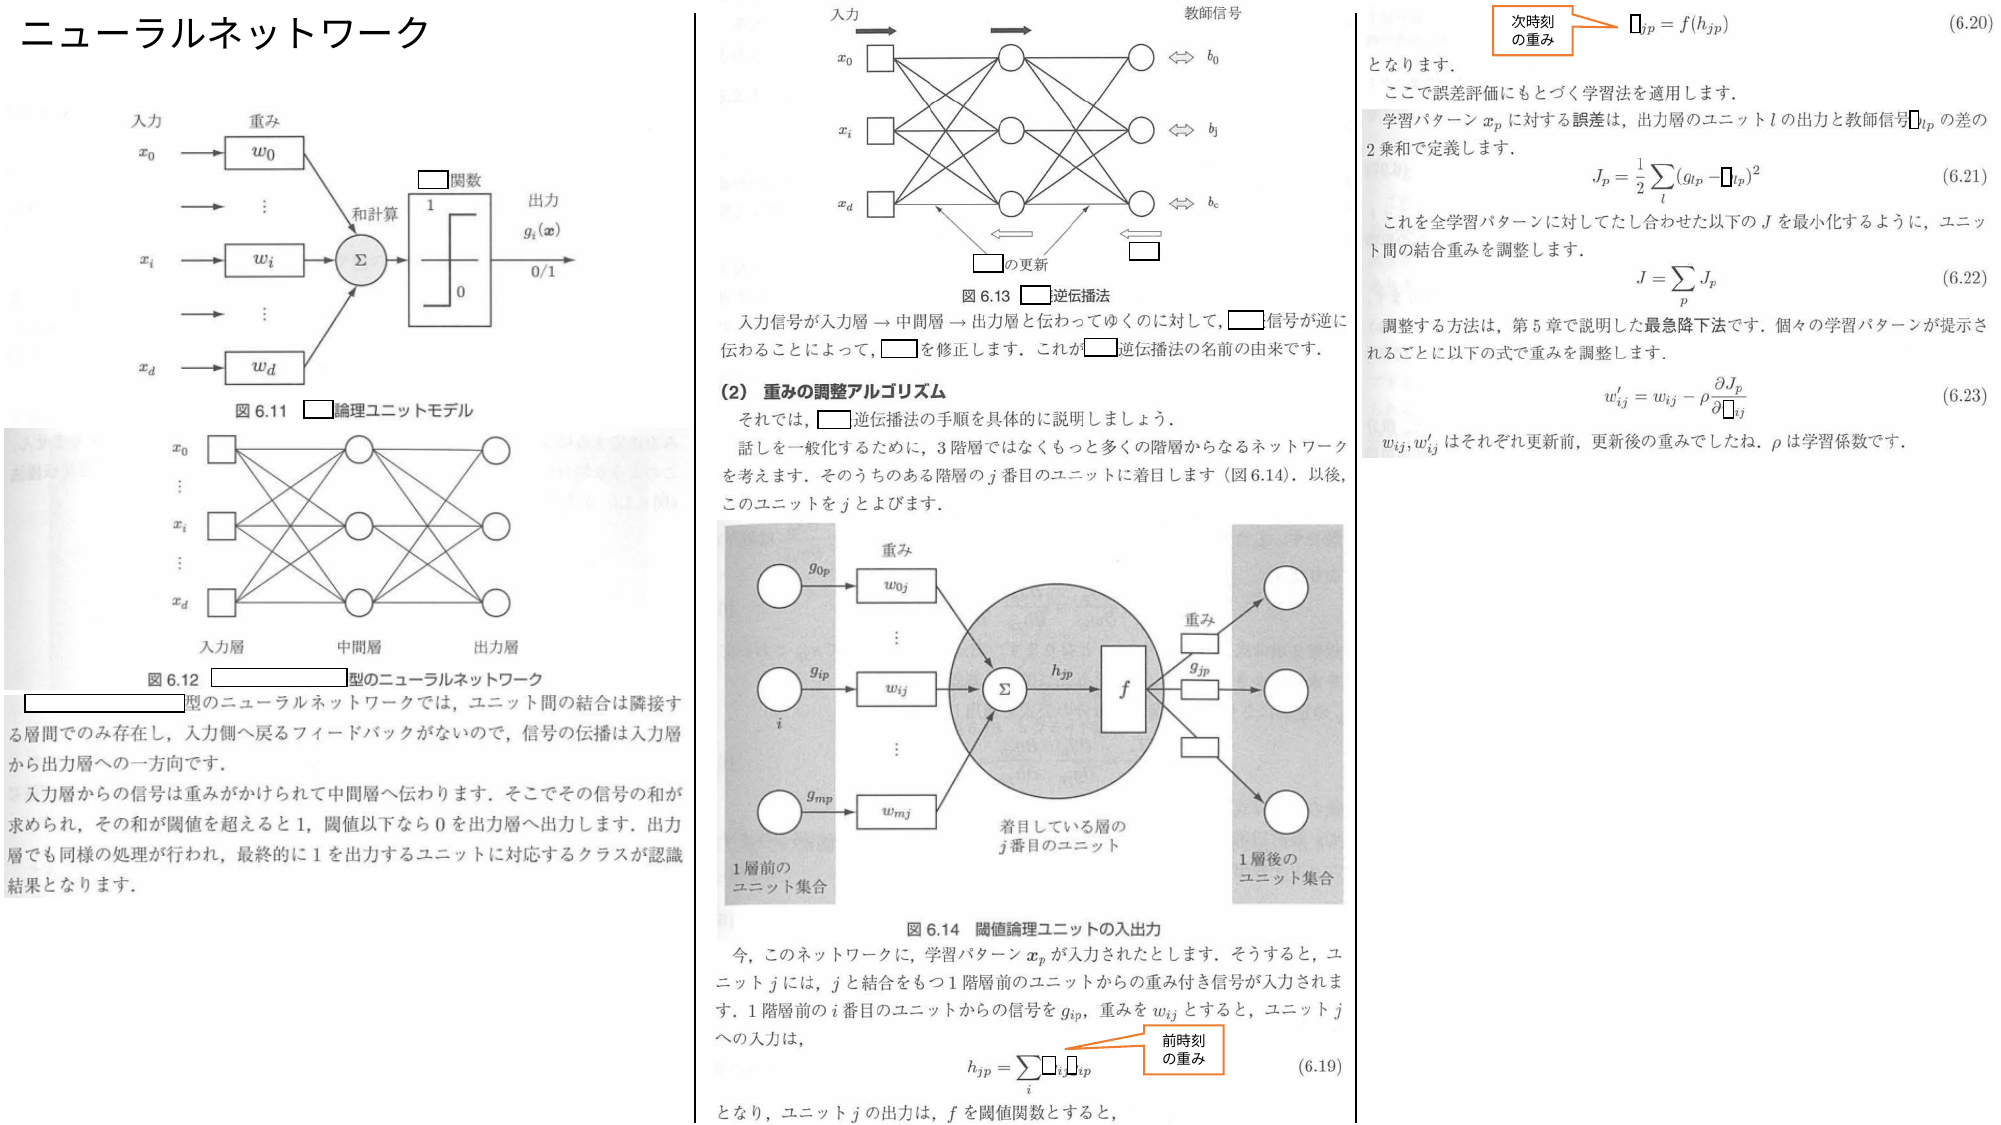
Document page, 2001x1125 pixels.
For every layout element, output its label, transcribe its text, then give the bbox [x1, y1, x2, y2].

picture [4, 105, 695, 690]
picture [720, 0, 1352, 308]
picture [1362, 3, 1994, 104]
picture [1362, 109, 1994, 458]
text_box ニューラルネットワーク [4, 3, 614, 63]
picture [4, 695, 689, 898]
picture [696, 105, 705, 429]
picture [711, 310, 1349, 1124]
